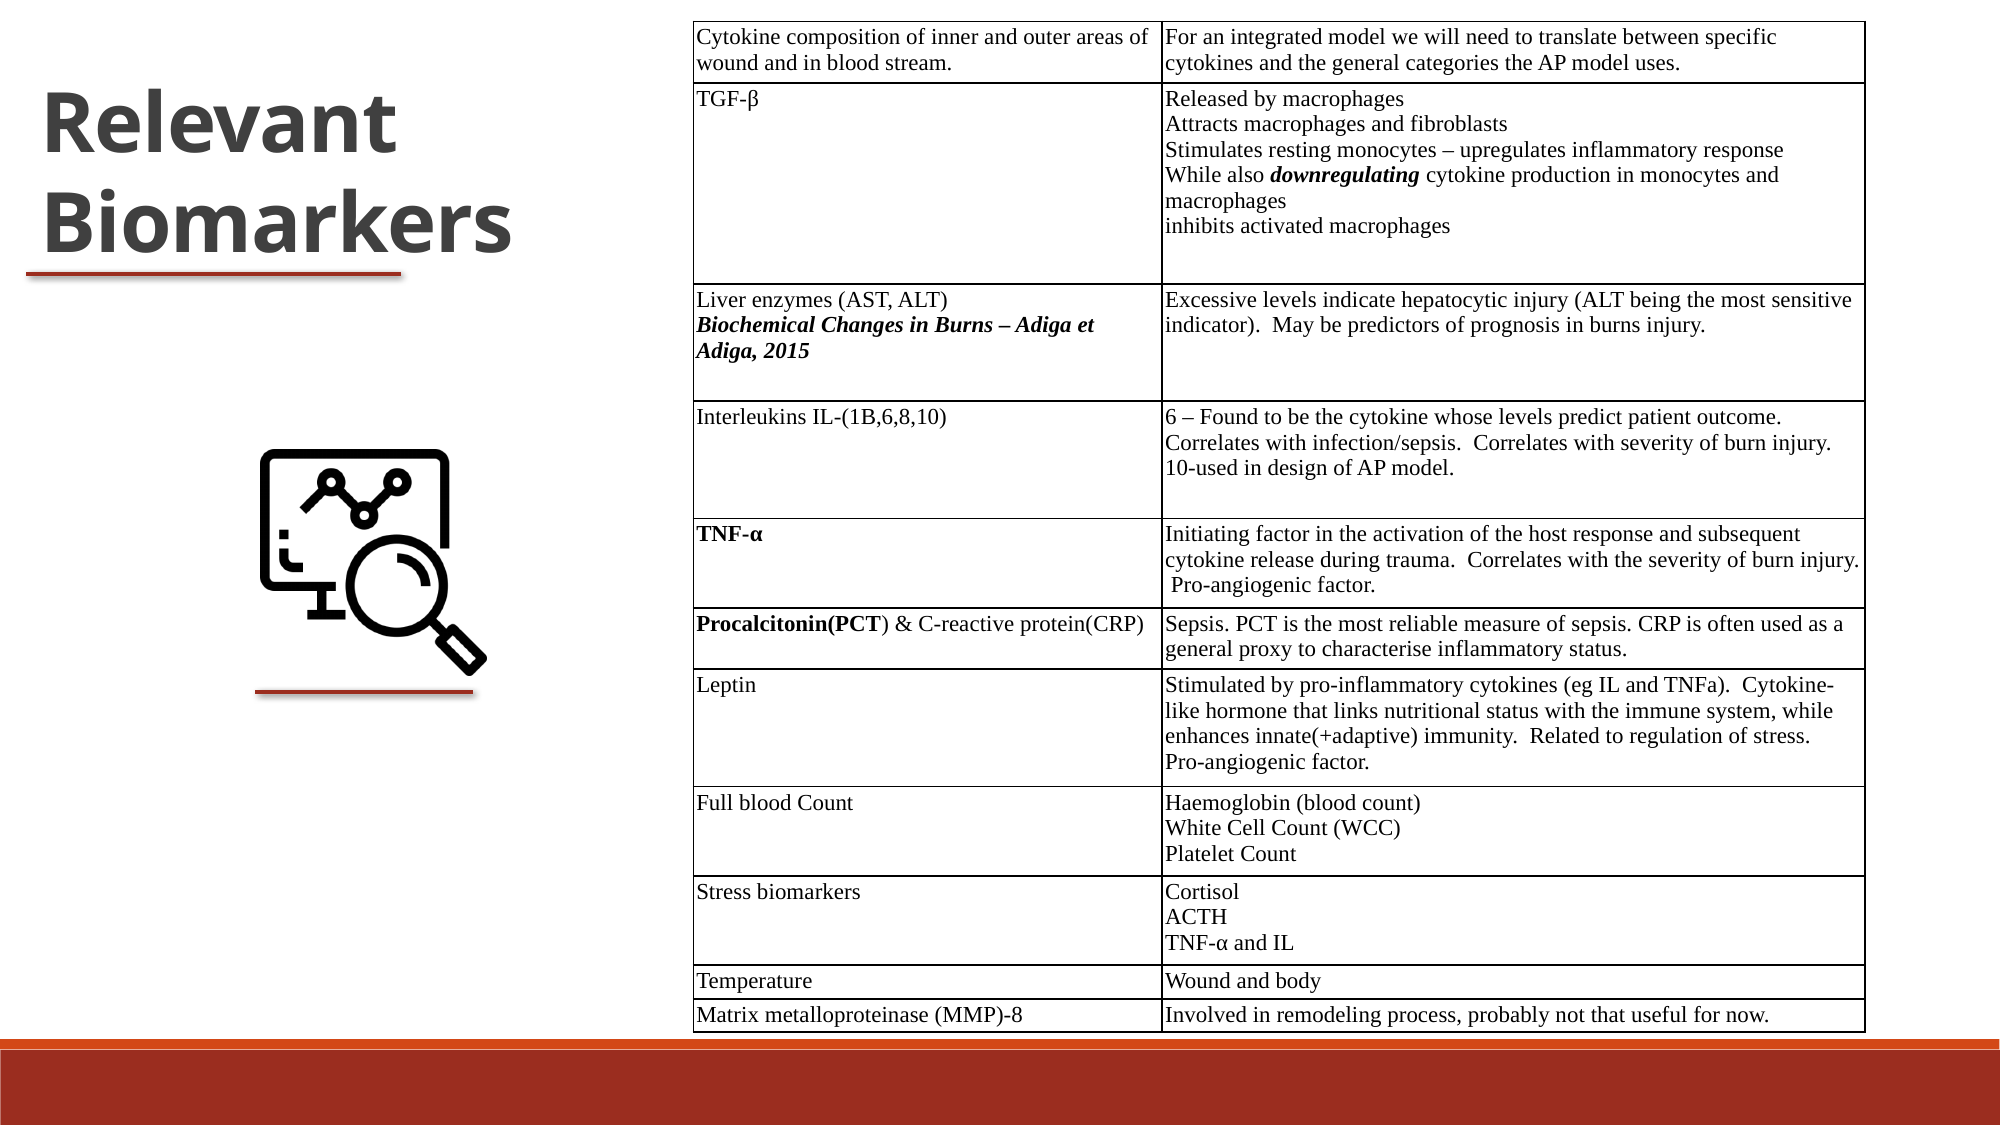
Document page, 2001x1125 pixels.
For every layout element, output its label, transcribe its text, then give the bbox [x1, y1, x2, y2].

table_cell Initiating factor in the activation of the host response and subsequent cytokine release during trauma. Correlates with the severity of burn injury. Pro-angiogenic factor. [1163, 519, 1864, 607]
table_cell Wound and body [1163, 966, 1864, 998]
table_cell Stimulated by pro-inflammatory cytokines (eg IL and TNFa). Cytokine-like hormone that links nutritional status with the immune system, while enhances innate(+adaptive) immunity. Related to regulation of stress. Pro-angiogenic factor. [1163, 670, 1864, 786]
table_cell 6 – Found to be the cytokine whose levels predict patient outcome. Correlates with infection/sepsis. Correlates with severity of burn injury. 10-used in design of AP model. [1163, 402, 1864, 518]
table_cell Procalcitonin(PCT) & C-reactive protein(CRP) [694, 609, 1161, 668]
table_cell Involved in remodeling process, probably not that useful for now. [1163, 1000, 1864, 1031]
table_cell Temperature [694, 966, 1161, 998]
table_cell Sepsis. PCT is the most reliable measure of sepsis. CRP is often used as a general proxy to characterise inflammatory status. [1163, 609, 1864, 668]
text_box Relevant Biomarkers [26, 62, 584, 277]
table_cell Haemoglobin (blood count) White Cell Count (WCC) Platelet Count [1163, 787, 1864, 875]
table_cell Released by macrophages Attracts macrophages and fibroblasts Stimulates resting monocytes – upregulates inflammatory response While also downregulating cytokine production in monocytes and macrophages inhibits activated macrophages [1163, 84, 1864, 283]
table_cell Stress biomarkers [694, 877, 1161, 964]
table_cell Matrix metalloproteinase (MMP)-8 [694, 1000, 1161, 1031]
table_cell Cortisol ACTH TNF-α and IL [1163, 877, 1864, 964]
picture [259, 448, 488, 677]
table_cell TGF-β [694, 84, 1161, 283]
table_cell TNF-α [694, 519, 1161, 607]
table_cell Interleukins IL-(1B,6,8,10) [694, 402, 1161, 518]
table_cell Leptin [694, 670, 1161, 786]
table_cell Full blood Count [694, 787, 1161, 875]
table_header Cytokine composition of inner and outer areas of wound and in blood stream. [694, 22, 1161, 82]
table_cell Liver enzymes (AST, ALT) Biochemical Changes in Burns – Adiga et Adiga, 2015 [694, 285, 1161, 400]
table_header For an integrated model we will need to translate between specific cytokines and the general categories the AP model uses. [1163, 22, 1864, 82]
table_cell Excessive levels indicate hepatocytic injury (ALT being the most sensitive indicator). May be predictors of prognosis in burns injury. [1163, 285, 1864, 400]
